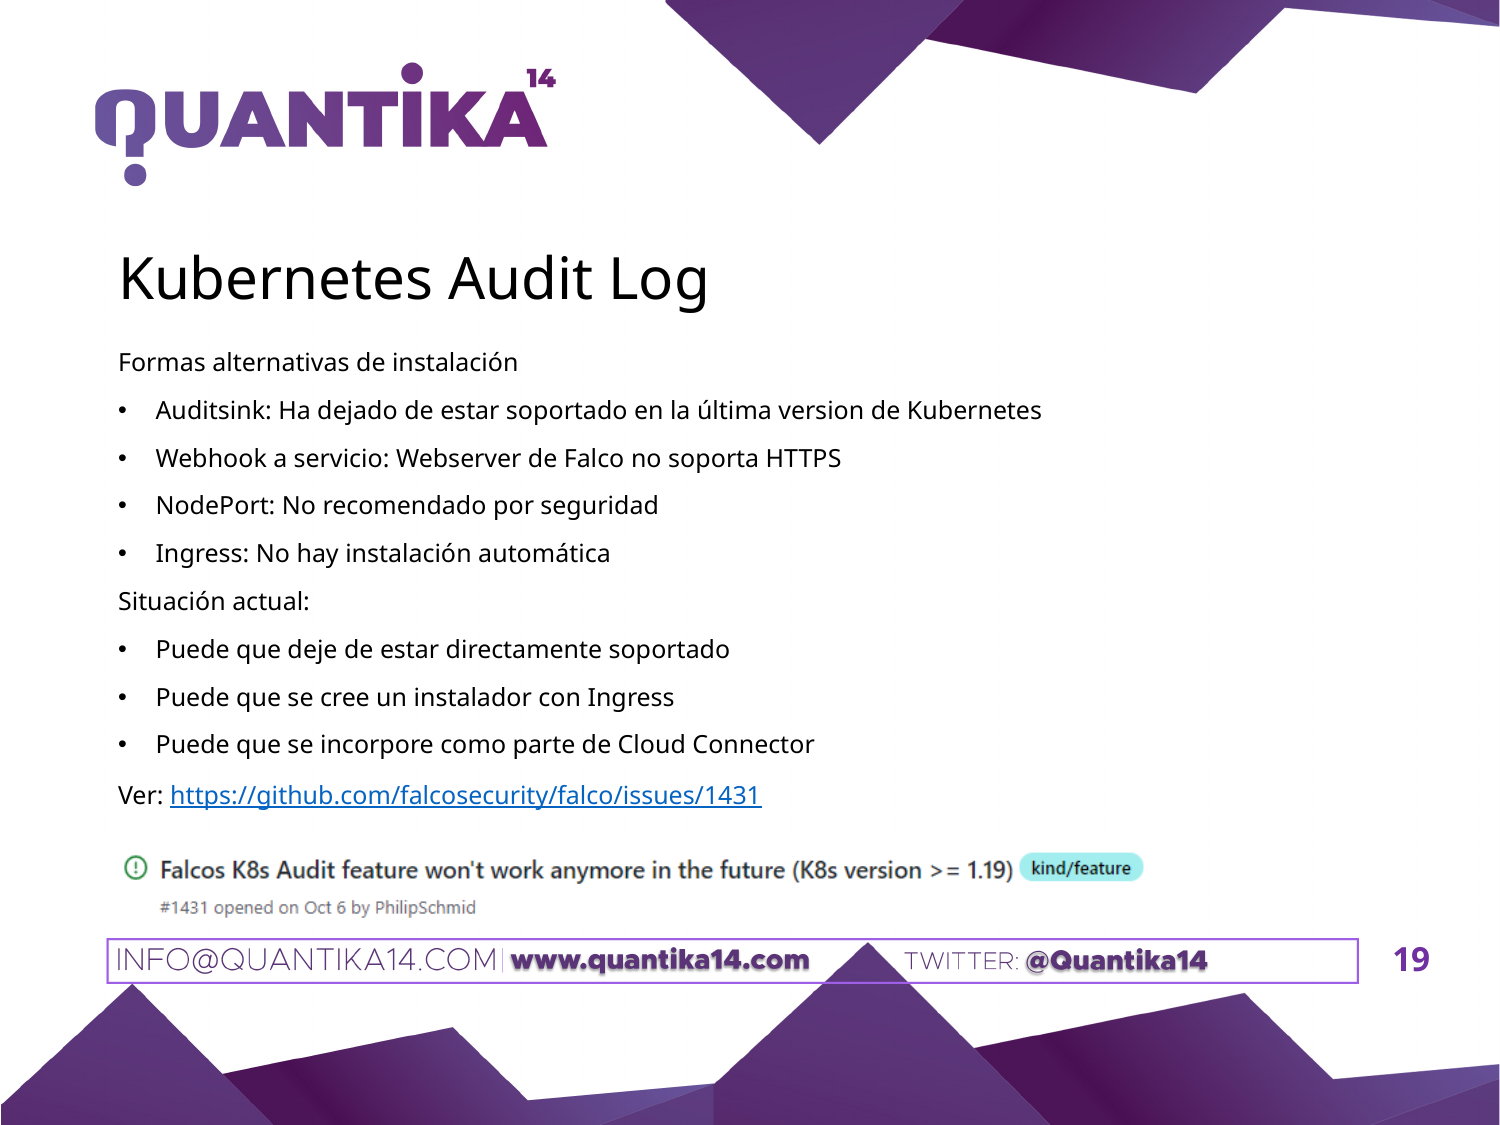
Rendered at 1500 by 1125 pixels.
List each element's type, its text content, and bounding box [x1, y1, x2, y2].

list Formas alternativas de instalación Auditsink: Ha dejado de estar soportado en la última version de Kubernetes Webhook a servicio: Webserver de Falco no soporta HTTPS NodePort: No recomendado por seguridad Ingress: No hay instalación automática Situación actual: Puede que deje de estar directamente soportado Puede que se cree un instalador con Ingress Puede que se incorpore como parte de Cloud Connector Ver: https://github.com/falcosecurity/falco/issues/1431 [103, 335, 1337, 843]
picture [0, 0, 1500, 1125]
title Kubernetes Audit Log [103, 206, 1397, 356]
